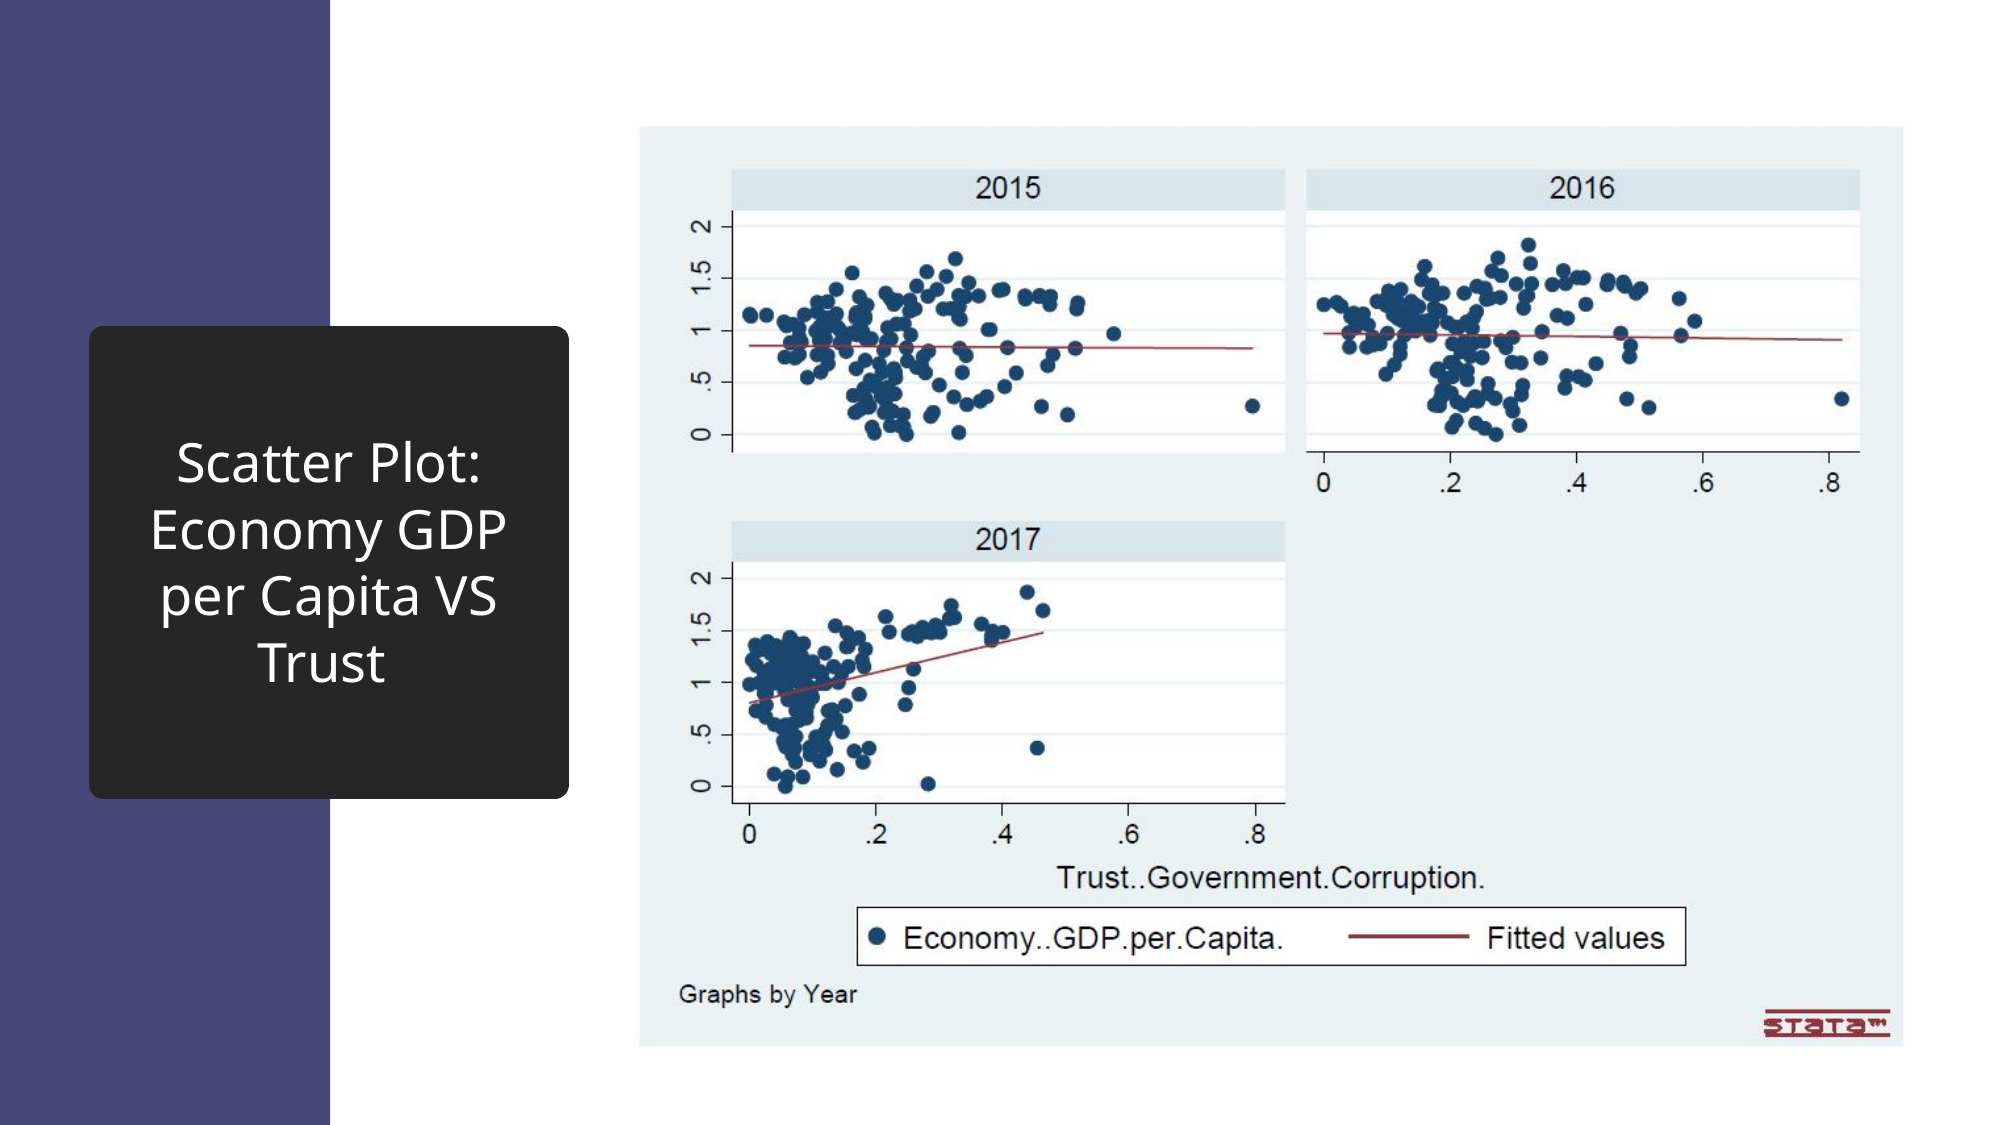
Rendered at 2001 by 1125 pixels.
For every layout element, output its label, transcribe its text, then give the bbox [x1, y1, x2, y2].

title Scatter Plot: Economy GDP per Capita VS Trust [103, 340, 555, 785]
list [632, 121, 1914, 1053]
